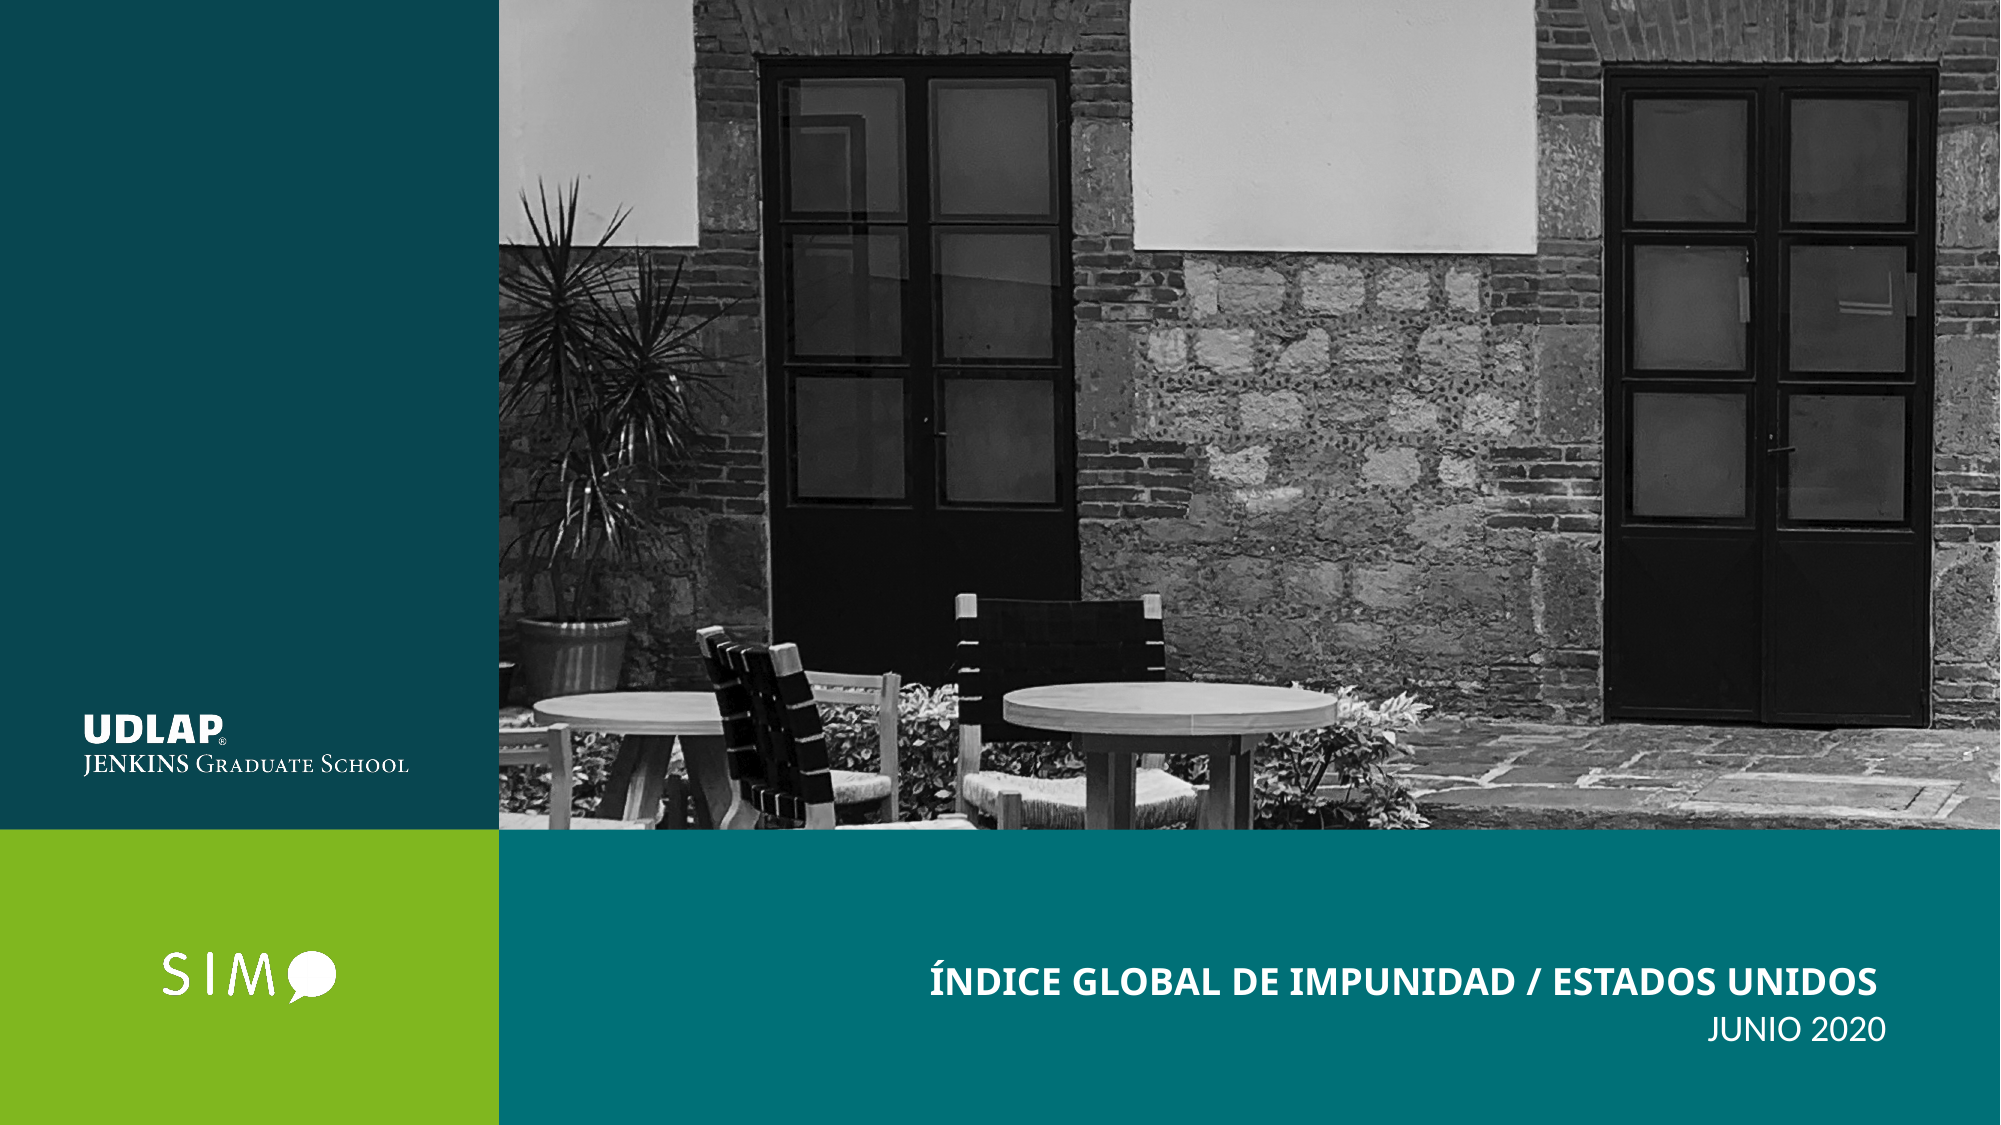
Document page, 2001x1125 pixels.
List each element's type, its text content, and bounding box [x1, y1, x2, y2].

picture [498, 0, 2000, 845]
text_box [498, 845, 2000, 1125]
text_box ÍNDICE GLOBAL DE IMPUNIDAD / ESTADOS UNIDOS [653, 950, 1879, 1003]
picture [163, 951, 336, 1004]
picture [75, 707, 416, 784]
text_box JUNIO 2020 [1707, 1003, 1887, 1049]
